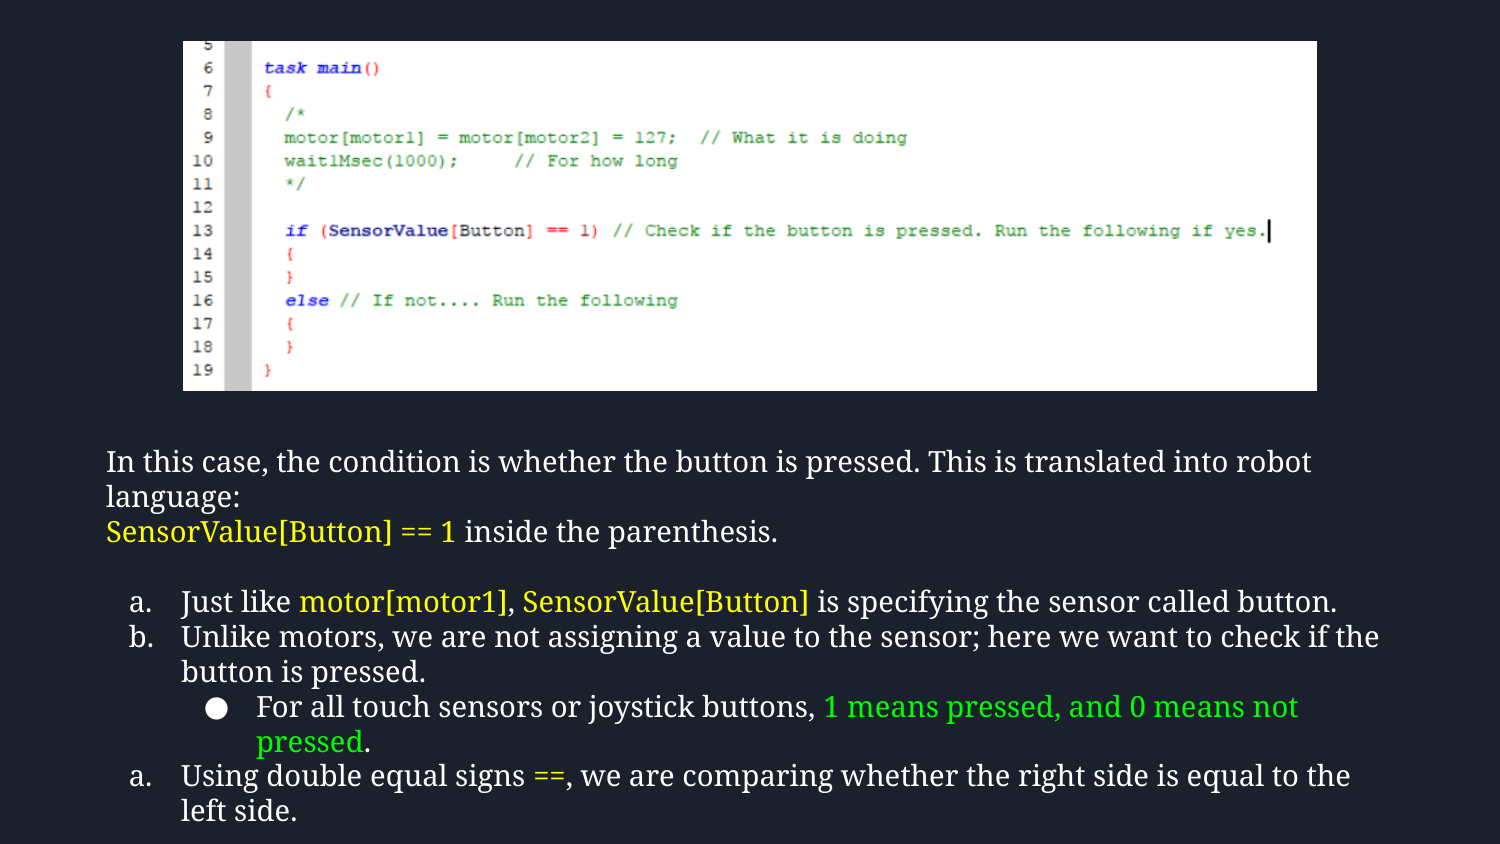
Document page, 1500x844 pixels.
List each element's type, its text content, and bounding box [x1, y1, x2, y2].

text_box In this case, the condition is whether the button is pressed. This is translated into robot language: SensorValue[Button] == 1 inside the parenthesis. Just like motor[motor1], SensorValue[Button] is specifying the sensor called button. Unlike motors, we are not assigning a value to the sensor; here we want to check if the button is pressed. For all touch sensors or joystick buttons, 1 means pressed, and 0 means not pressed. Using double equal signs ==, we are comparing whether the right side is equal to the left side. [91, 428, 1409, 819]
picture [182, 41, 1317, 392]
